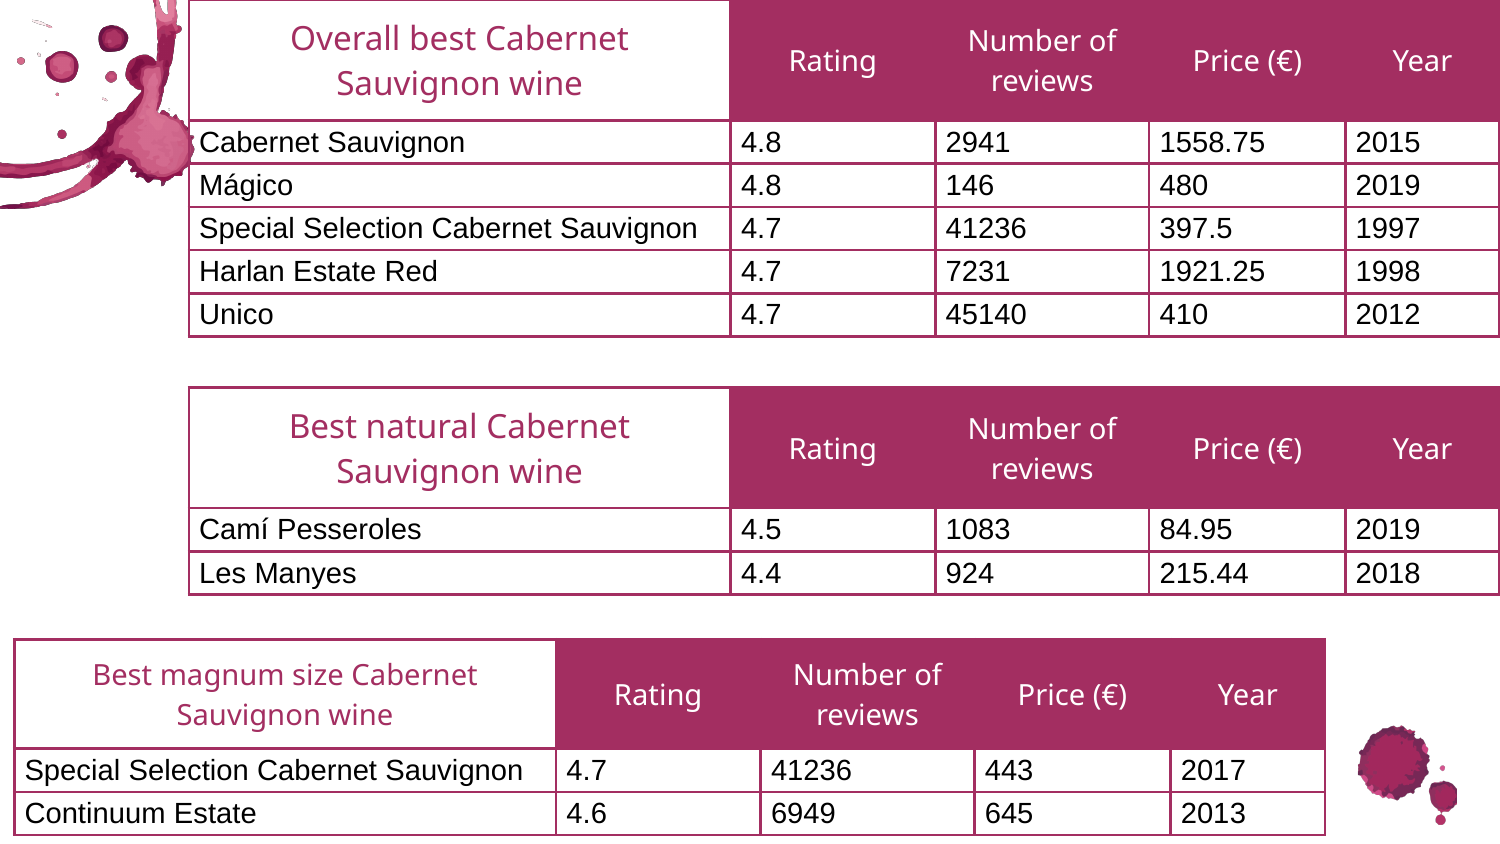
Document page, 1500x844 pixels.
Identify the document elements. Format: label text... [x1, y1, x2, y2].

table_header Price (€) [1150, 1, 1344, 119]
table_cell 7231 [937, 251, 1148, 292]
picture [0, 0, 206, 210]
table_cell 215.44 [1150, 553, 1344, 593]
table_cell 1998 [1347, 251, 1498, 292]
table_cell 4.6 [557, 793, 759, 834]
table_cell Special Selection Cabernet Sauvignon [190, 208, 729, 249]
table_cell Unico [190, 295, 729, 335]
table_cell 2941 [937, 122, 1148, 162]
table_header Year [1172, 641, 1324, 747]
table_cell 45140 [937, 295, 1148, 335]
table_cell 4.7 [557, 750, 759, 791]
table_cell Cabernet Sauvignon [210, 122, 729, 162]
table_cell 2012 [1347, 295, 1498, 335]
table_cell 1558.75 [1150, 122, 1344, 162]
table_cell 41236 [937, 208, 1148, 249]
table_cell Camí Pesseroles [190, 509, 729, 550]
table_cell 41236 [762, 750, 973, 791]
table_header Rating [732, 389, 934, 507]
table_cell Special Selection Cabernet Sauvignon [16, 750, 555, 791]
table_header Best natural Cabernet Sauvignon wine [190, 389, 729, 507]
table_cell 2019 [1347, 509, 1498, 550]
table_cell 2019 [1347, 165, 1498, 206]
table_cell 645 [976, 793, 1169, 834]
table_cell 4.8 [732, 165, 934, 206]
table_header Overall best Cabernet Sauvignon wine [210, 1, 729, 119]
table_cell Mágico [210, 165, 729, 206]
table_cell Harlan Estate Red [190, 251, 729, 292]
table_cell 146 [937, 165, 1148, 206]
table_cell 1921.25 [1150, 251, 1344, 292]
table_header Number of reviews [937, 1, 1148, 119]
table_header Number of reviews [762, 641, 973, 747]
table_cell 84.95 [1150, 509, 1344, 550]
table_cell 1997 [1347, 208, 1498, 249]
picture [1358, 726, 1457, 825]
table_header Rating [557, 641, 759, 747]
table_header Number of reviews [937, 389, 1148, 507]
table_cell 443 [976, 750, 1169, 791]
table_cell 4.7 [732, 295, 934, 335]
table_cell Continuum Estate [16, 793, 555, 834]
table_cell 6949 [762, 793, 973, 834]
table_cell 397.5 [1150, 208, 1344, 249]
table_header Year [1347, 389, 1498, 507]
table_cell 4.7 [732, 251, 934, 292]
table_cell 1083 [937, 509, 1148, 550]
table_cell 2015 [1347, 122, 1498, 162]
table_header Price (€) [1150, 389, 1344, 507]
table_header Rating [732, 1, 934, 119]
table_header Year [1347, 1, 1498, 119]
table_cell 2013 [1172, 793, 1324, 834]
table_cell 4.7 [732, 208, 934, 249]
table_header Best magnum size Cabernet Sauvignon wine [16, 641, 555, 747]
table_cell 2017 [1172, 750, 1324, 791]
table_cell 4.5 [732, 509, 934, 550]
table_cell 480 [1150, 165, 1344, 206]
table_cell 410 [1150, 295, 1344, 335]
table_cell Les Manyes [190, 553, 729, 593]
table_cell 4.4 [732, 553, 934, 593]
table_cell 2018 [1347, 553, 1498, 593]
table_cell 4.8 [732, 122, 934, 162]
table_header Price (€) [976, 641, 1169, 747]
table_cell 924 [937, 553, 1148, 593]
